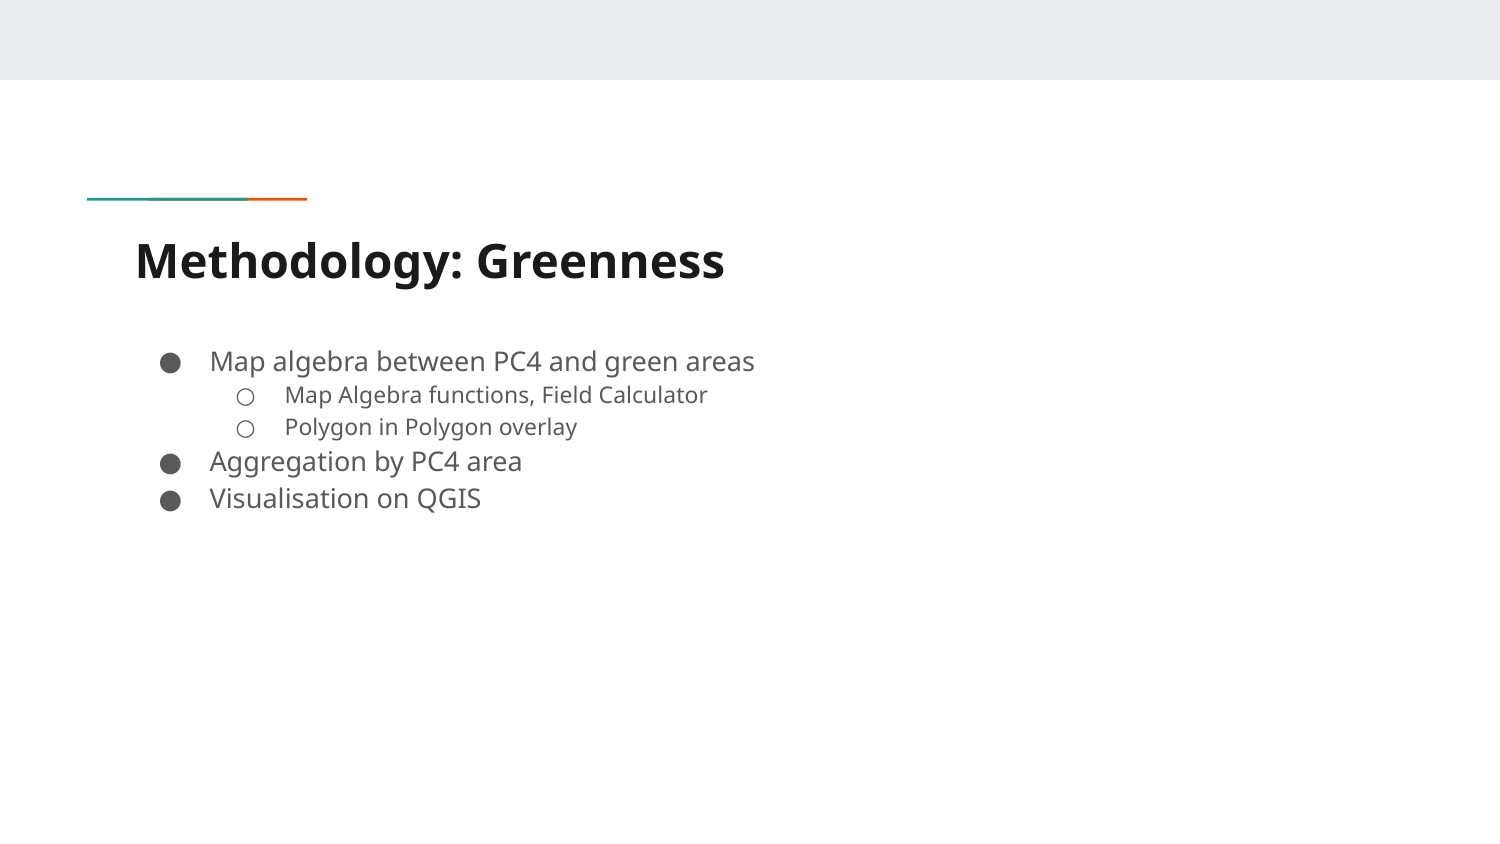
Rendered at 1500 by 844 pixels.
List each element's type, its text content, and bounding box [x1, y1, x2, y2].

title Methodology: Greenness [119, 216, 1381, 305]
list Map algebra between PC4 and green areas Map Algebra functions, Field Calculator Polygon in Polygon overlay Aggregation by PC4 area Visualisation on QGIS [119, 324, 998, 597]
